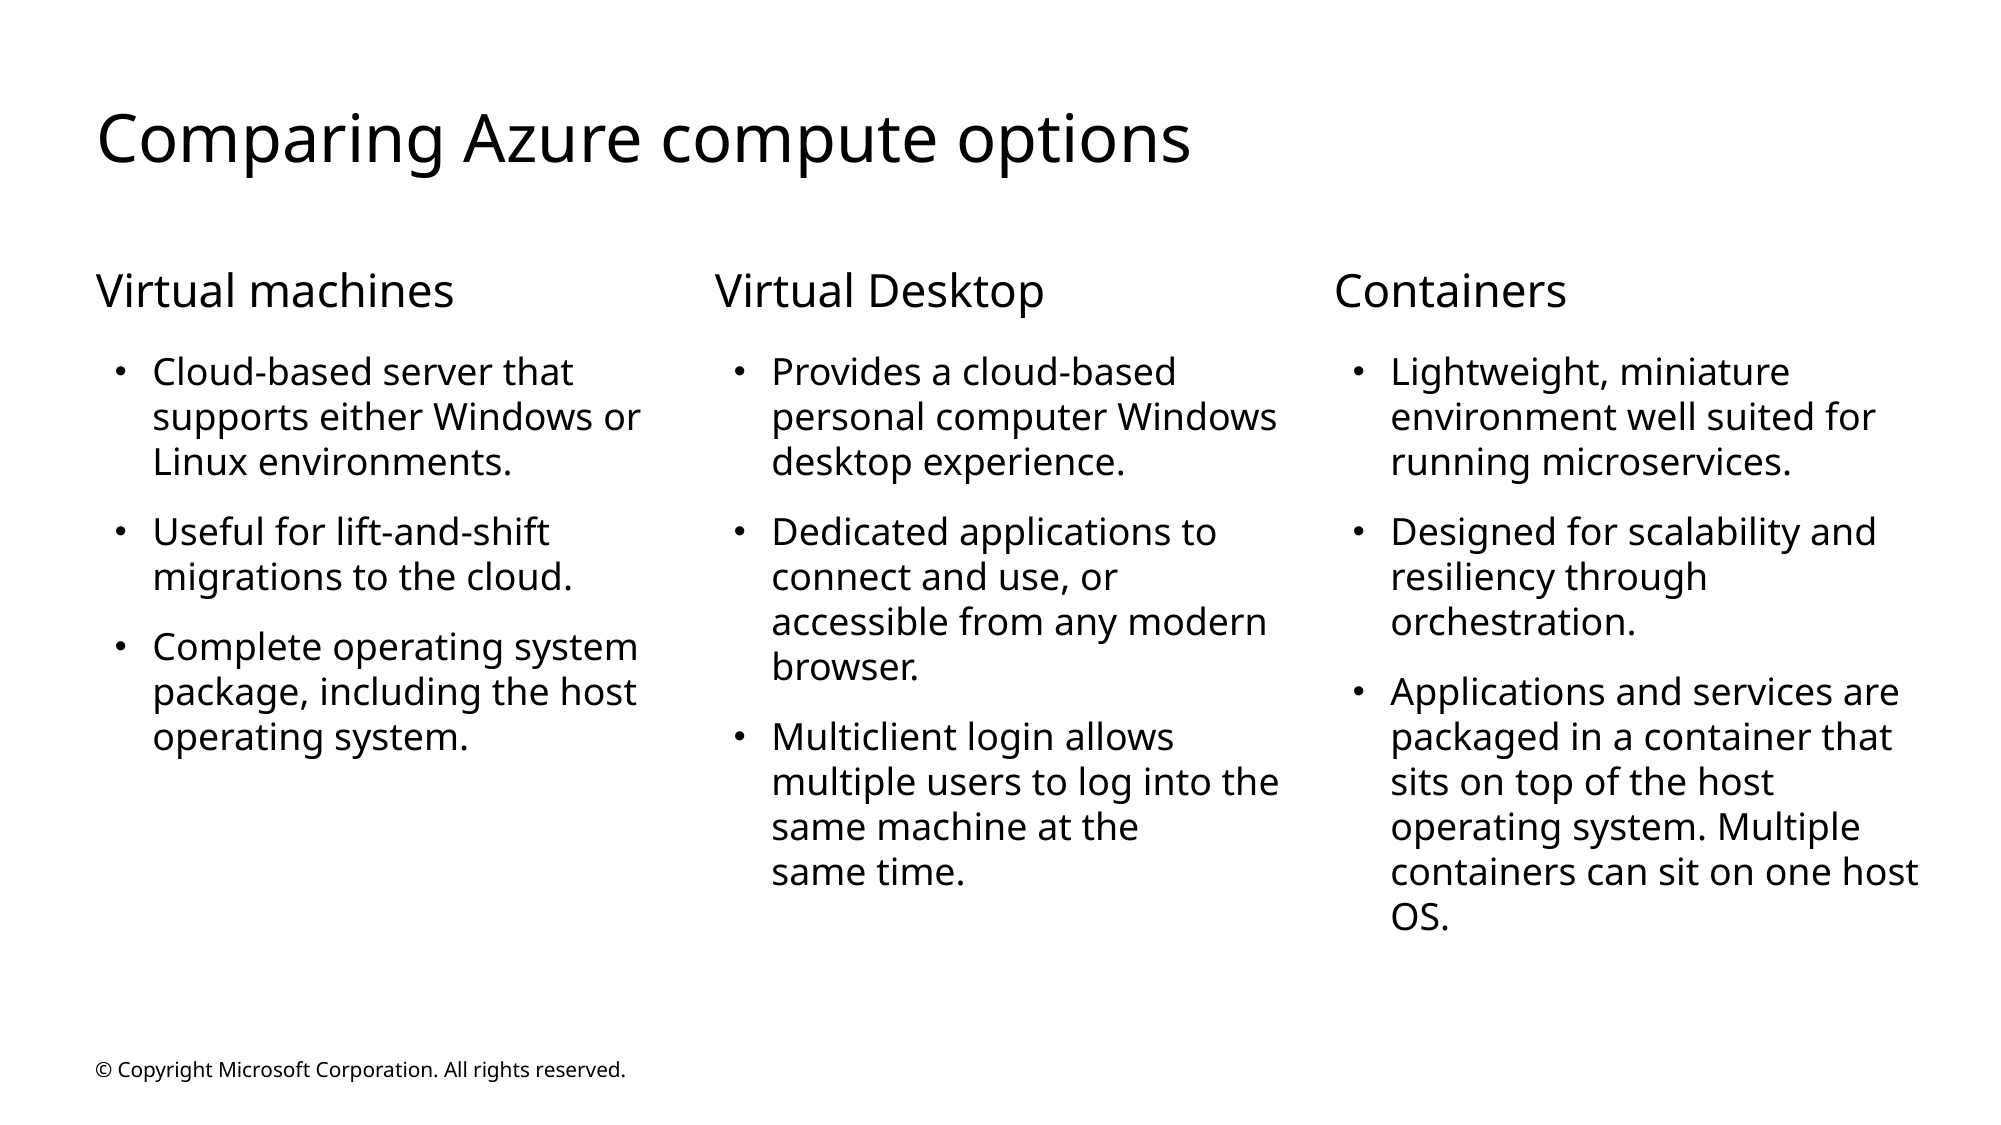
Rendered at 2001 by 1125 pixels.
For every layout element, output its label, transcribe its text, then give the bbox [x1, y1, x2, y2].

footer © Copyright Microsoft Corporation. All rights reserved. [95, 1053, 776, 1086]
list Lightweight, miniature environment well suited for running microservices. Designed for scalability and resiliency through orchestration. Applications and services are packaged in a container that sits on top of the host operating system. Multiple containers can sit on one host OS. [1334, 347, 1924, 986]
list Virtual Desktop [714, 261, 1286, 317]
title Comparing Azure compute options [96, 96, 1441, 177]
list Containers [1333, 261, 1905, 317]
list Virtual machines [95, 261, 667, 317]
list Cloud-based server that supports either Windows or Linux environments. Useful for lift-and-shift migrations to the cloud. Complete operating system package, including the host operating system. [96, 347, 667, 986]
list Provides a cloud-based personal computer Windows desktop experience. Dedicated applications to connect and use, or accessible from any modern browser. Multiclient login allows multiple users to log into the same machine at the same time. [715, 347, 1286, 986]
